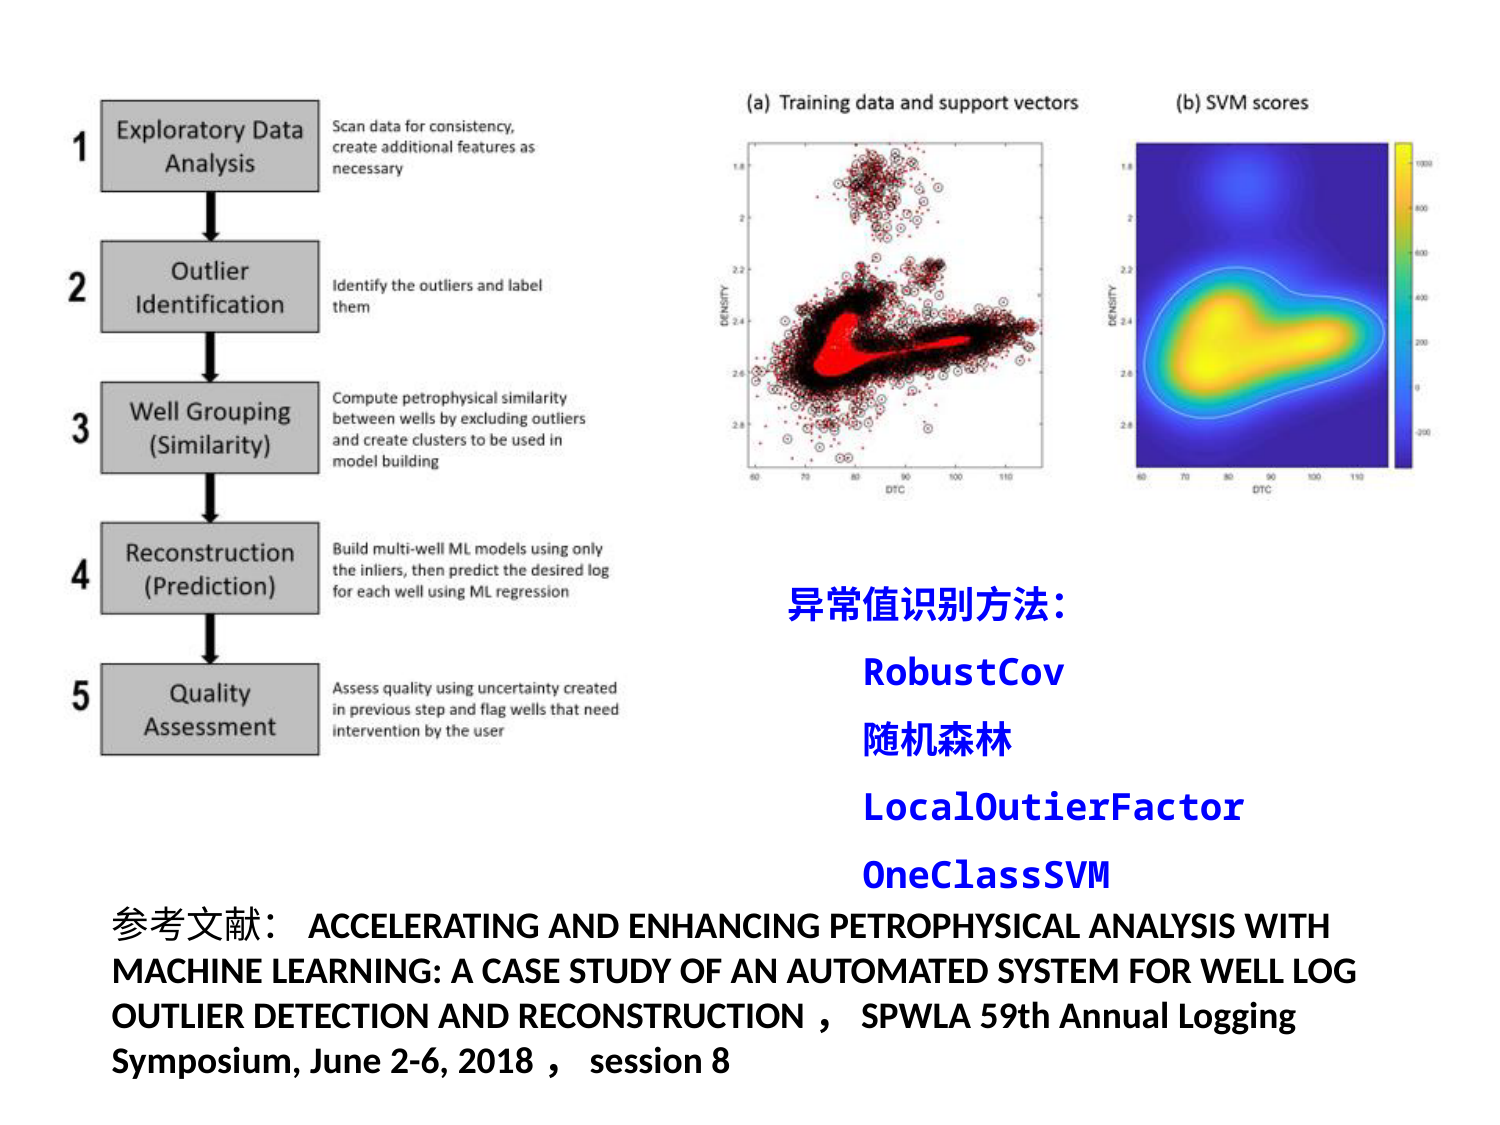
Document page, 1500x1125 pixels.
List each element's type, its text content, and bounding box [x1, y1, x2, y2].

picture [714, 89, 1448, 502]
text_box 参考文献：ACCELERATING AND ENHANCING PETROPHYSICAL ANALYSIS WITH MACHINE LEARNING: A CASE STUDY OF AN AUTOMATED SYSTEM FOR WELL LOG OUTLIER DETECTION AND RECONSTRUCTION，SPWLA 59th Annual Logging Symposium, June 2-6, 2018，session 8 [96, 893, 1436, 1088]
text_box 异常值识别方法： RobustCov 随机森林 LocalOutierFactor OneClassSVM [772, 550, 1260, 893]
picture [17, 94, 676, 763]
